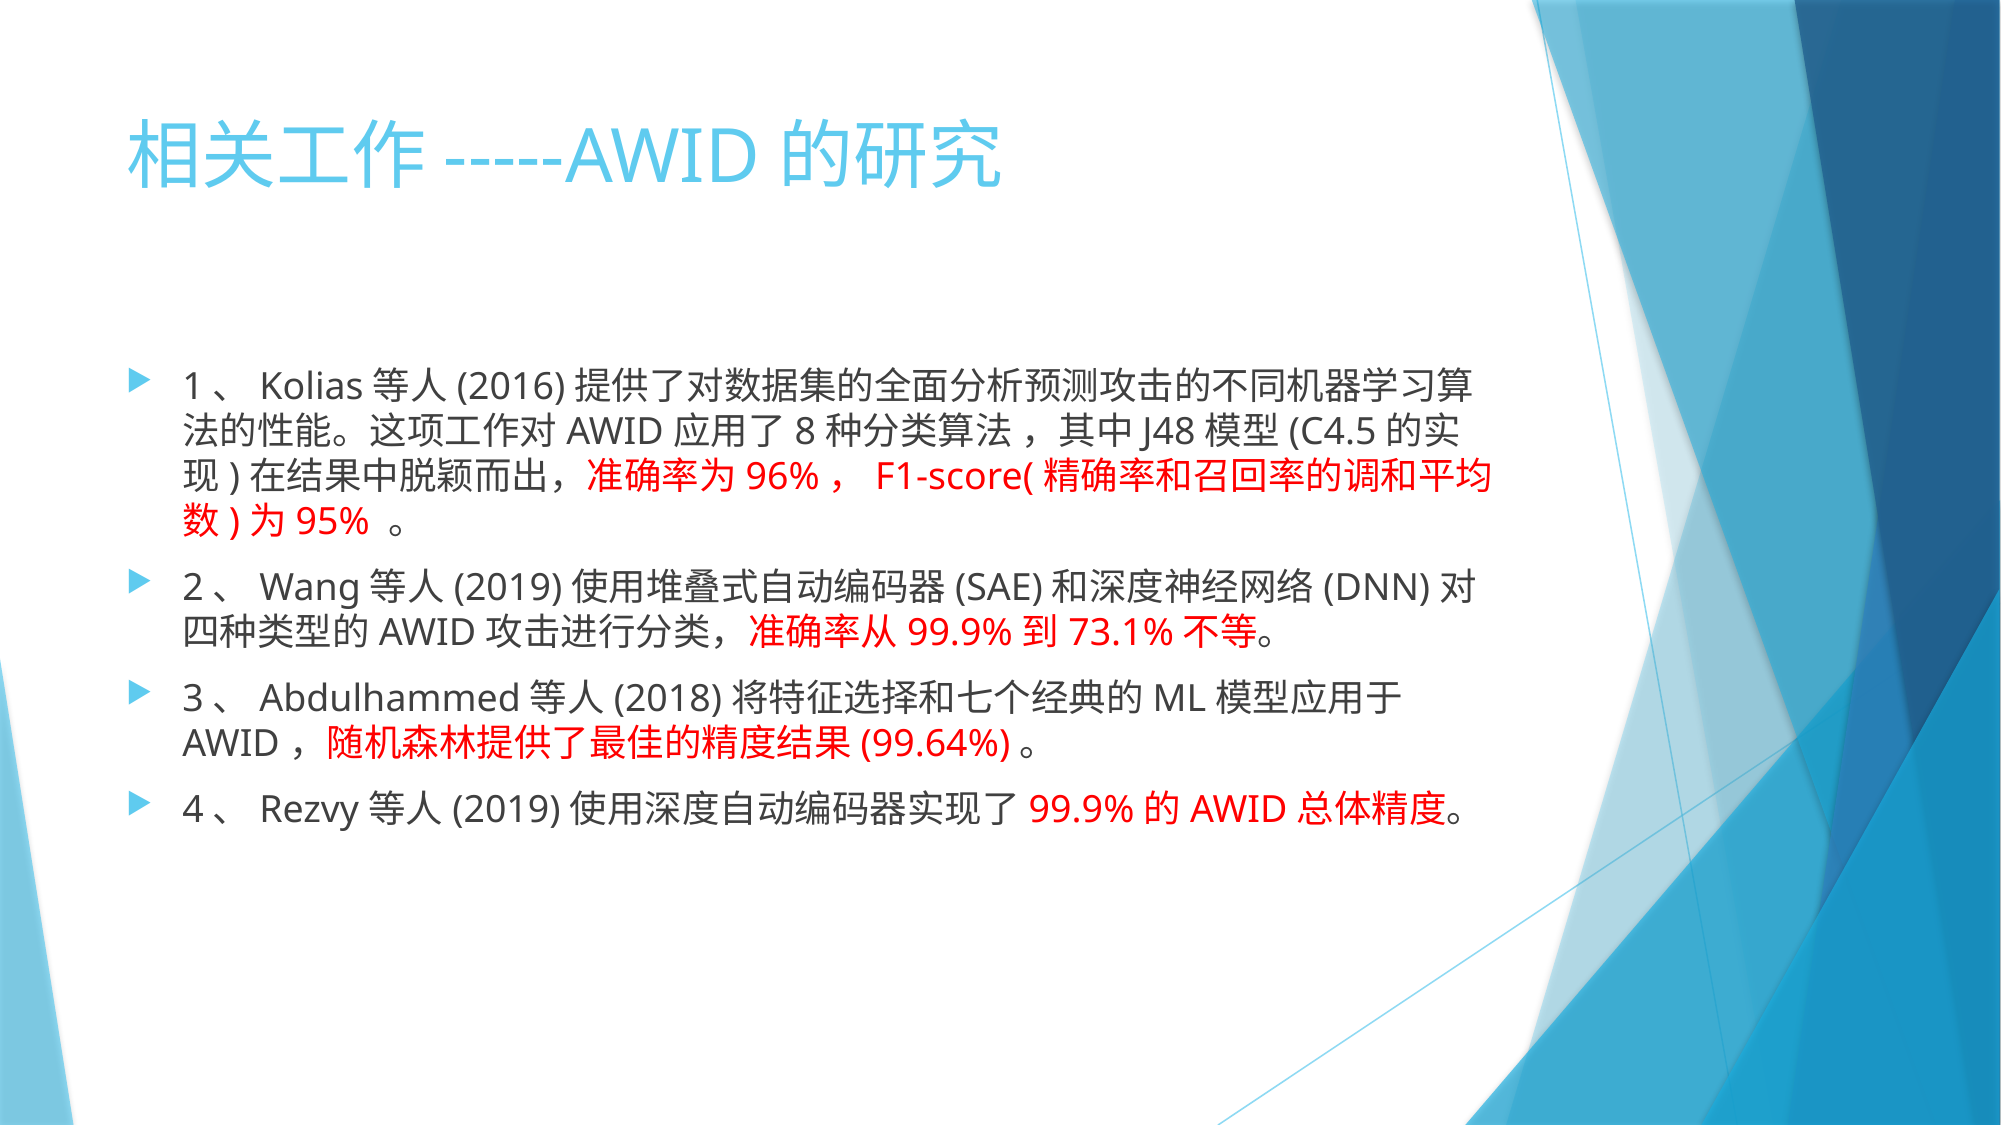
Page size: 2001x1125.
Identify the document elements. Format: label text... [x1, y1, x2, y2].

list 1、Kolias等人(2016)提供了对数据集的全面分析预测攻击的不同机器学习算法的性能。这项工作对AWID应用了8种分类算法 ，其中J48模型(C4.5的实现)在结果中脱颖而出，准确率为96%，F1-score(精确率和召回率的调和平均数)为95% 。 2、Wang等人(2019)使用堆叠式自动编码器(SAE)和深度神经网络(DNN)对四种类型的AWID攻击进行分类，准确率从99.9%到73.1%不等。 3、Abdulhammed等人(2018)将特征选择和七个经典的ML模型应用于AWID，随机森林提供了最佳的精度结果(99.64%)。 4、Rezvy等人(2019)使用深度自动编码器实现了99.9%的AWID总体精度。 [111, 354, 1522, 992]
title 相关工作-----AWID的研究 [111, 99, 1522, 317]
